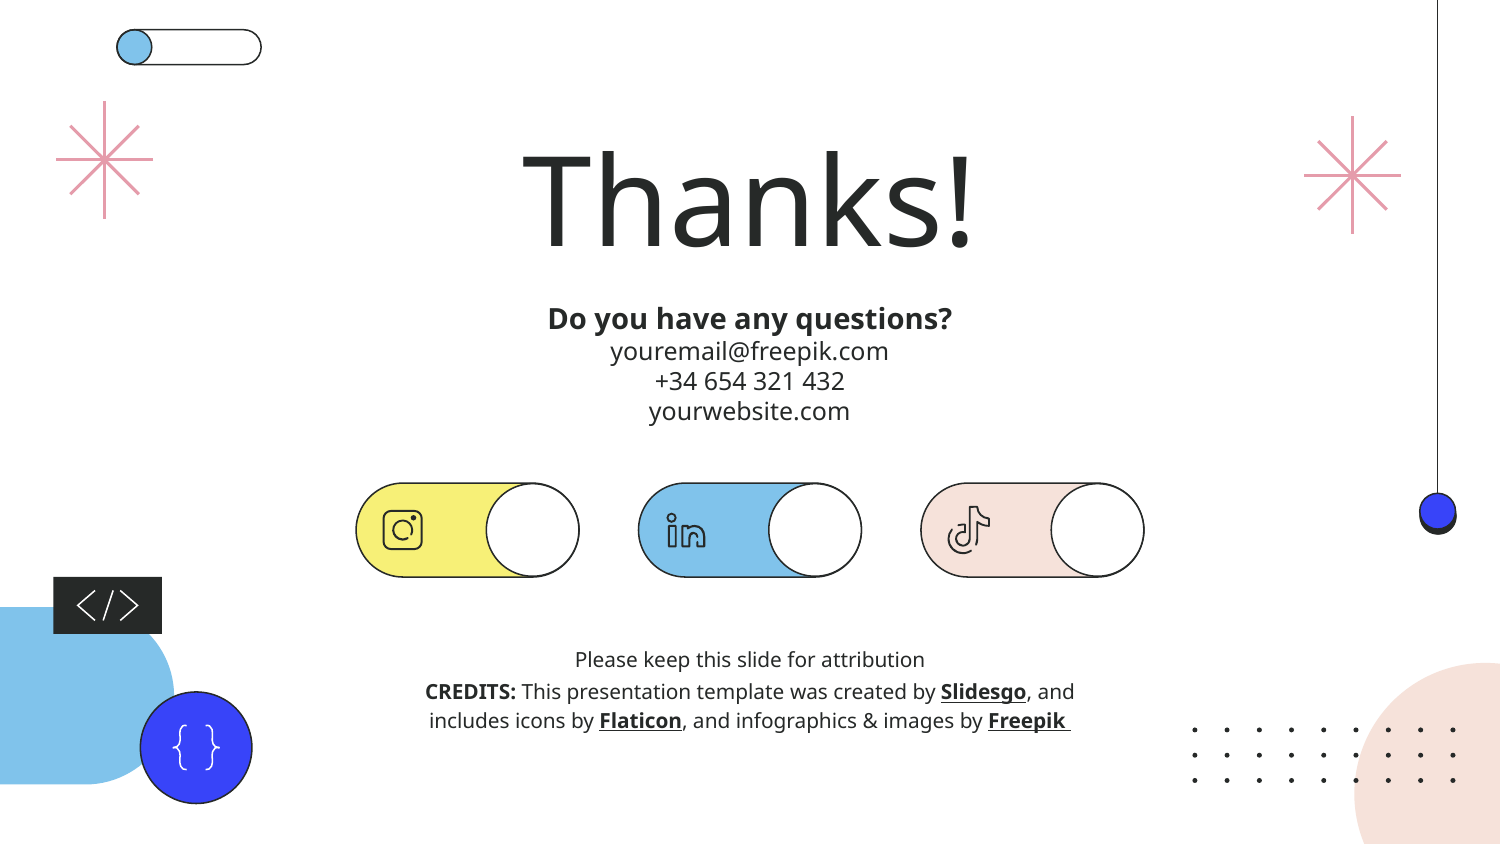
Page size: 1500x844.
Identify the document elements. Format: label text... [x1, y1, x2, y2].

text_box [382, 509, 423, 551]
title Thanks! [385, 106, 1115, 281]
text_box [140, 691, 253, 804]
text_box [920, 482, 1145, 578]
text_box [1303, 115, 1402, 235]
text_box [666, 512, 706, 548]
text_box Please keep this slide for attribution [385, 631, 1115, 675]
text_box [638, 482, 862, 578]
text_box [355, 482, 580, 578]
subtitle Do you have any questions? youremail@freepik.com +34 654 321 432 yourwebsite.com [385, 285, 1115, 435]
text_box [947, 505, 991, 555]
